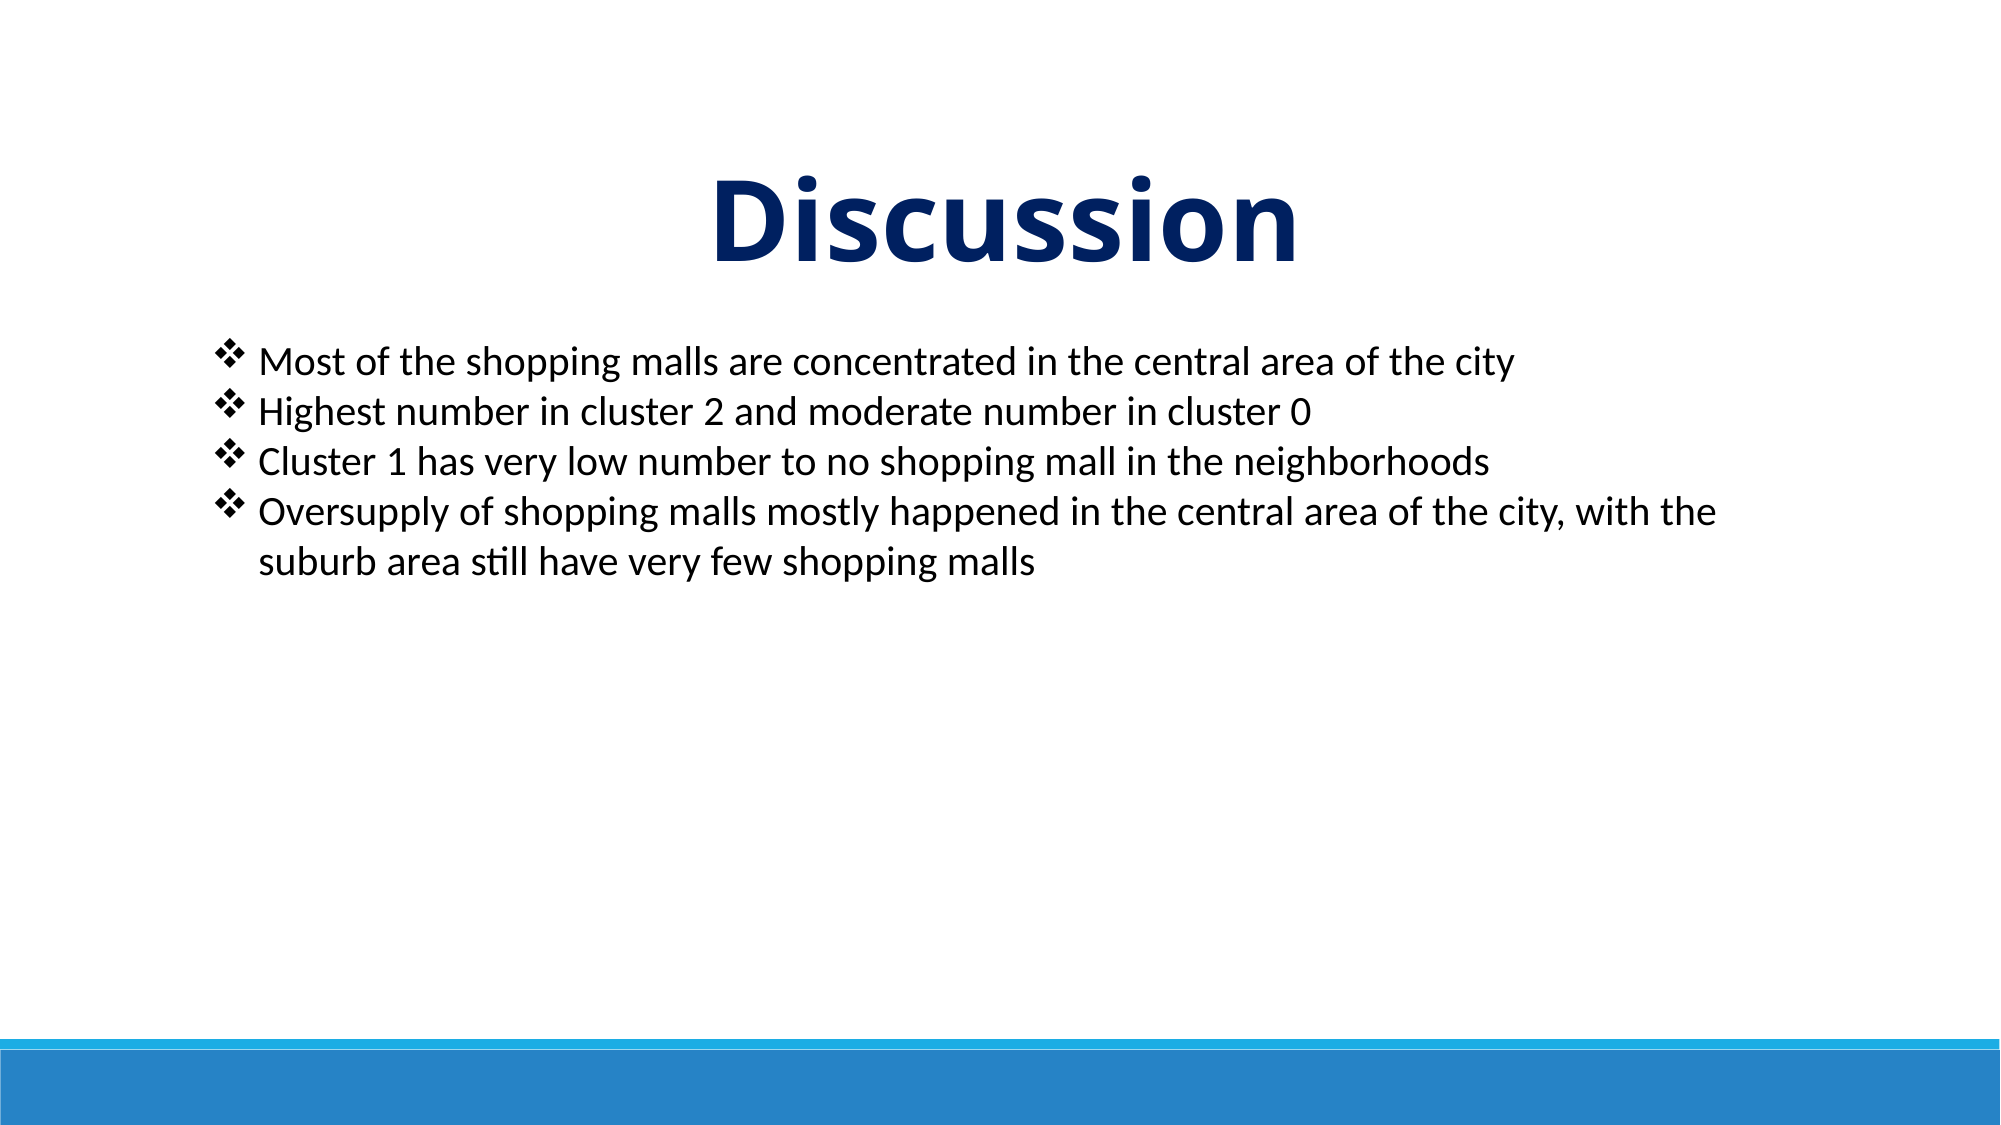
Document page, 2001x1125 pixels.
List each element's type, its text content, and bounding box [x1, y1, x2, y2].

text_box Discussion Most of the shopping malls are concentrated in the central area of the city Highest number in cluster 2 and moderate number in cluster 0 Cluster 1 has very low number to no shopping mall in the neighborhoods Oversupply of shopping malls mostly happened in the central area of the city, with the suburb area still have very few shopping malls [196, 141, 1844, 592]
